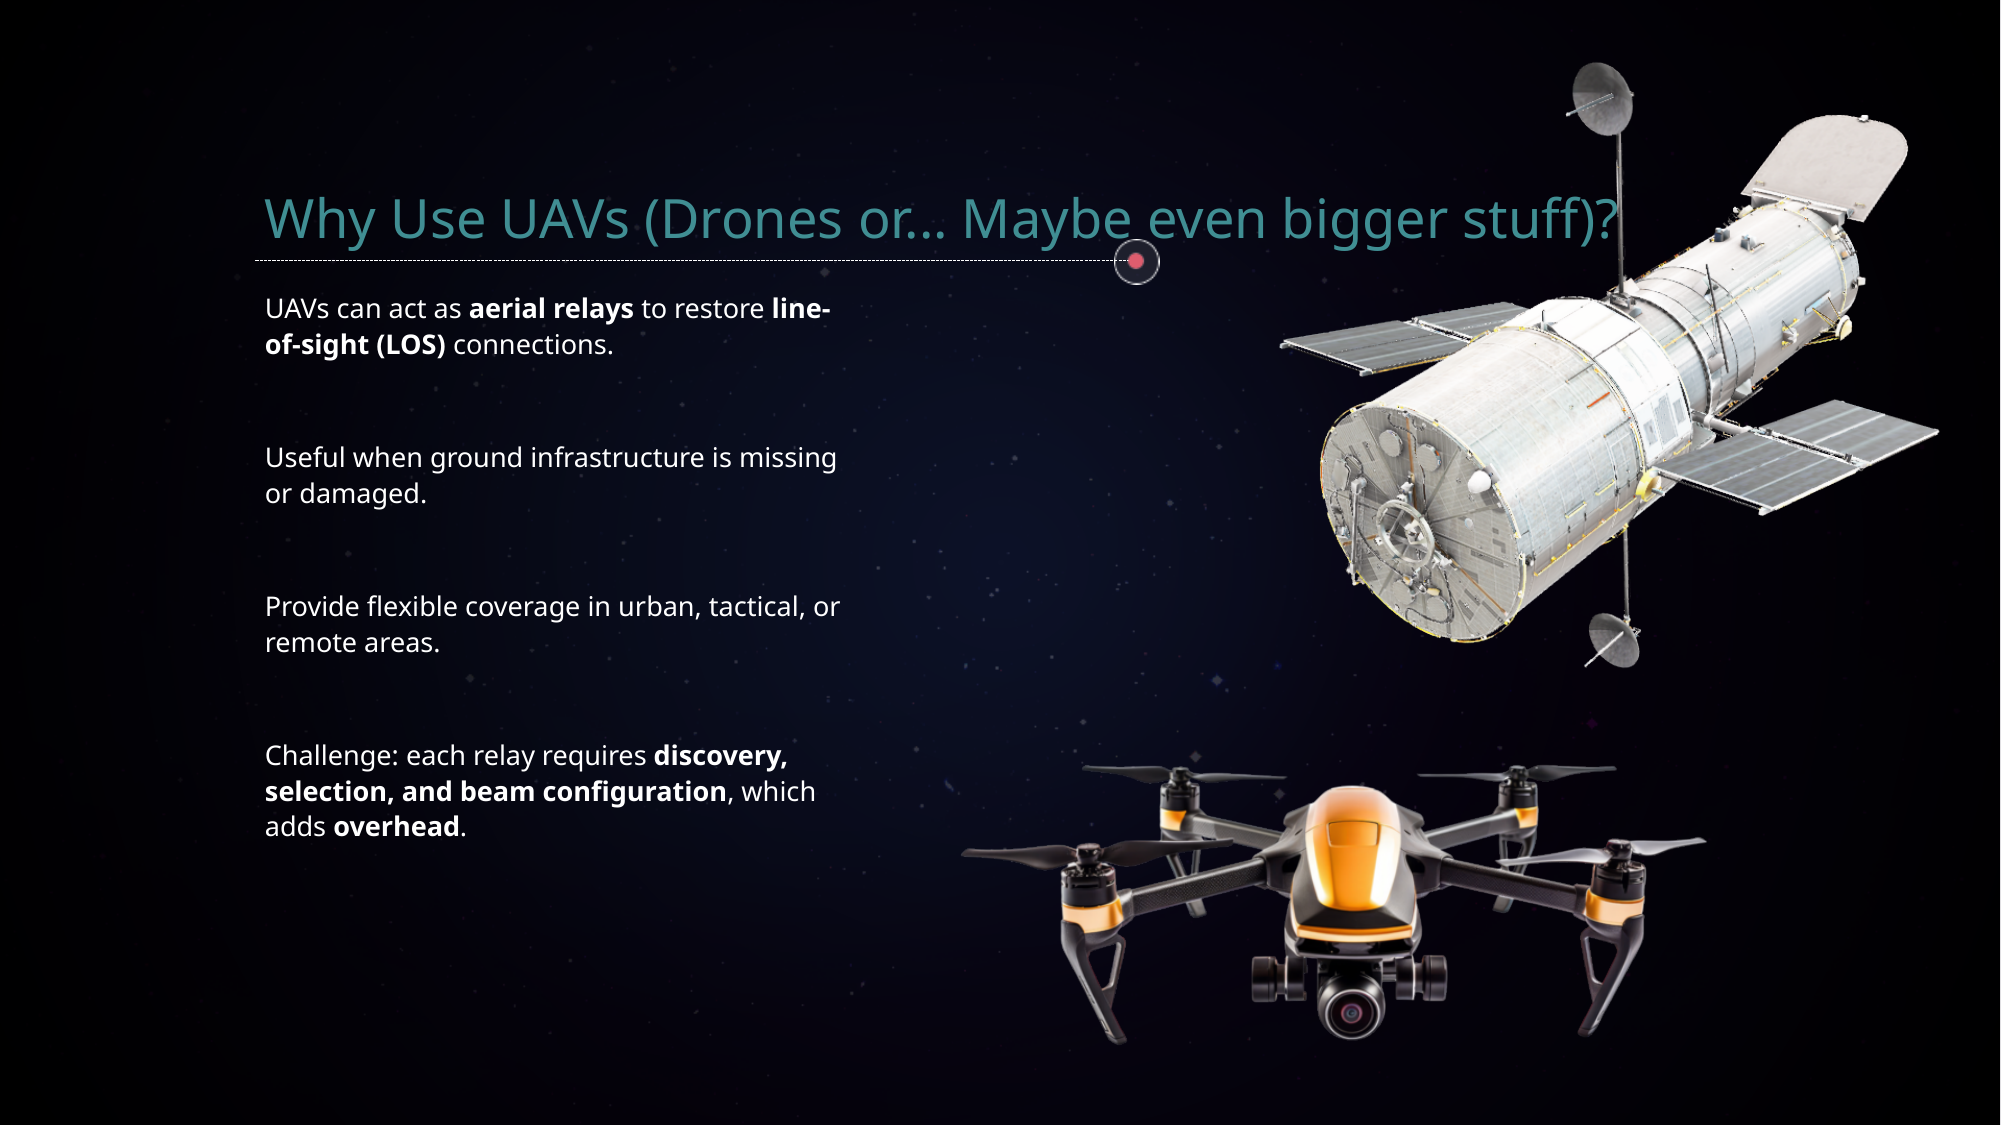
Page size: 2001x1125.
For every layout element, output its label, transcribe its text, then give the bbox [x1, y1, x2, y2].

picture [75, 0, 2001, 1125]
title Why Use UAVs (Drones or... Maybe even bigger stuff)? [249, 184, 1276, 266]
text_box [255, 239, 1160, 285]
subtitle UAVs can act as aerial relays to restore line-of-sight (LOS) connections. Useful when ground infrastructure is missing or damaged. Provide flexible coverage in urban, tactical, or remote areas. Challenge: each relay requires discovery, selection, and beam configuration, which adds overhead. [249, 280, 868, 941]
